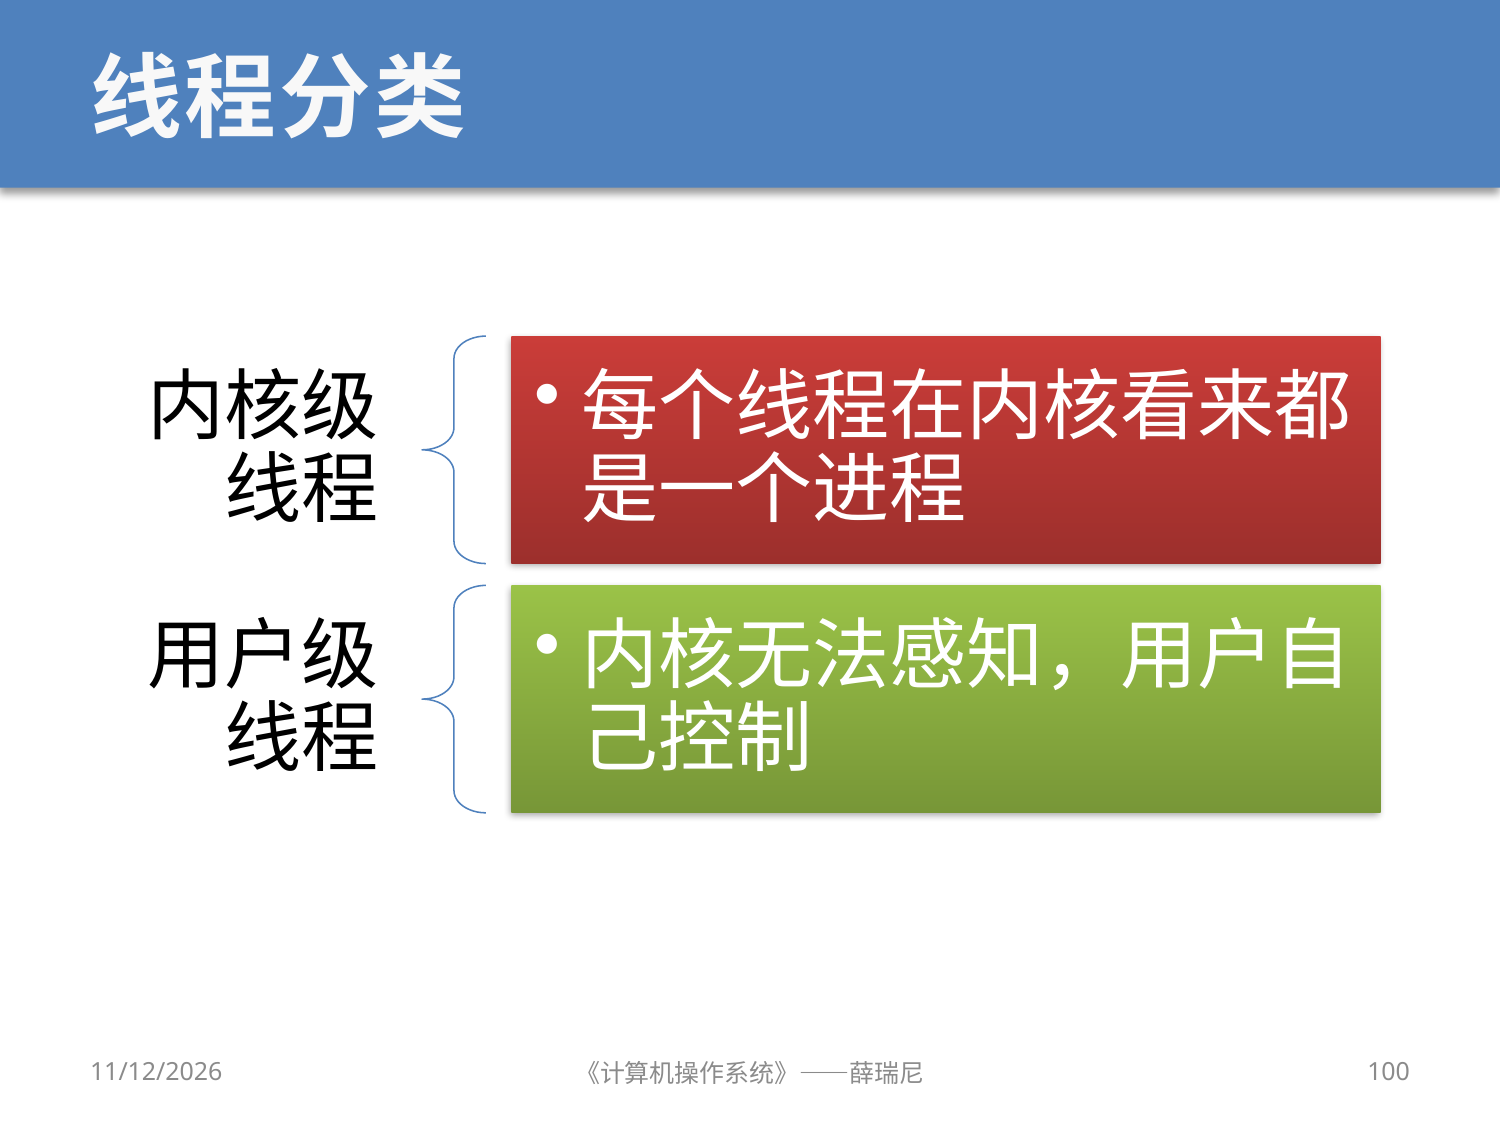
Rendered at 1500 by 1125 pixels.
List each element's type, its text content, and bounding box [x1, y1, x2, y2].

title 线程分类 [75, 0, 1425, 188]
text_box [101, 313, 1382, 836]
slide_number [75, 1042, 425, 1103]
footer 《计算机操作系统》——薛瑞尼 [512, 1042, 988, 1103]
slide_number 100 [1074, 1042, 1425, 1103]
